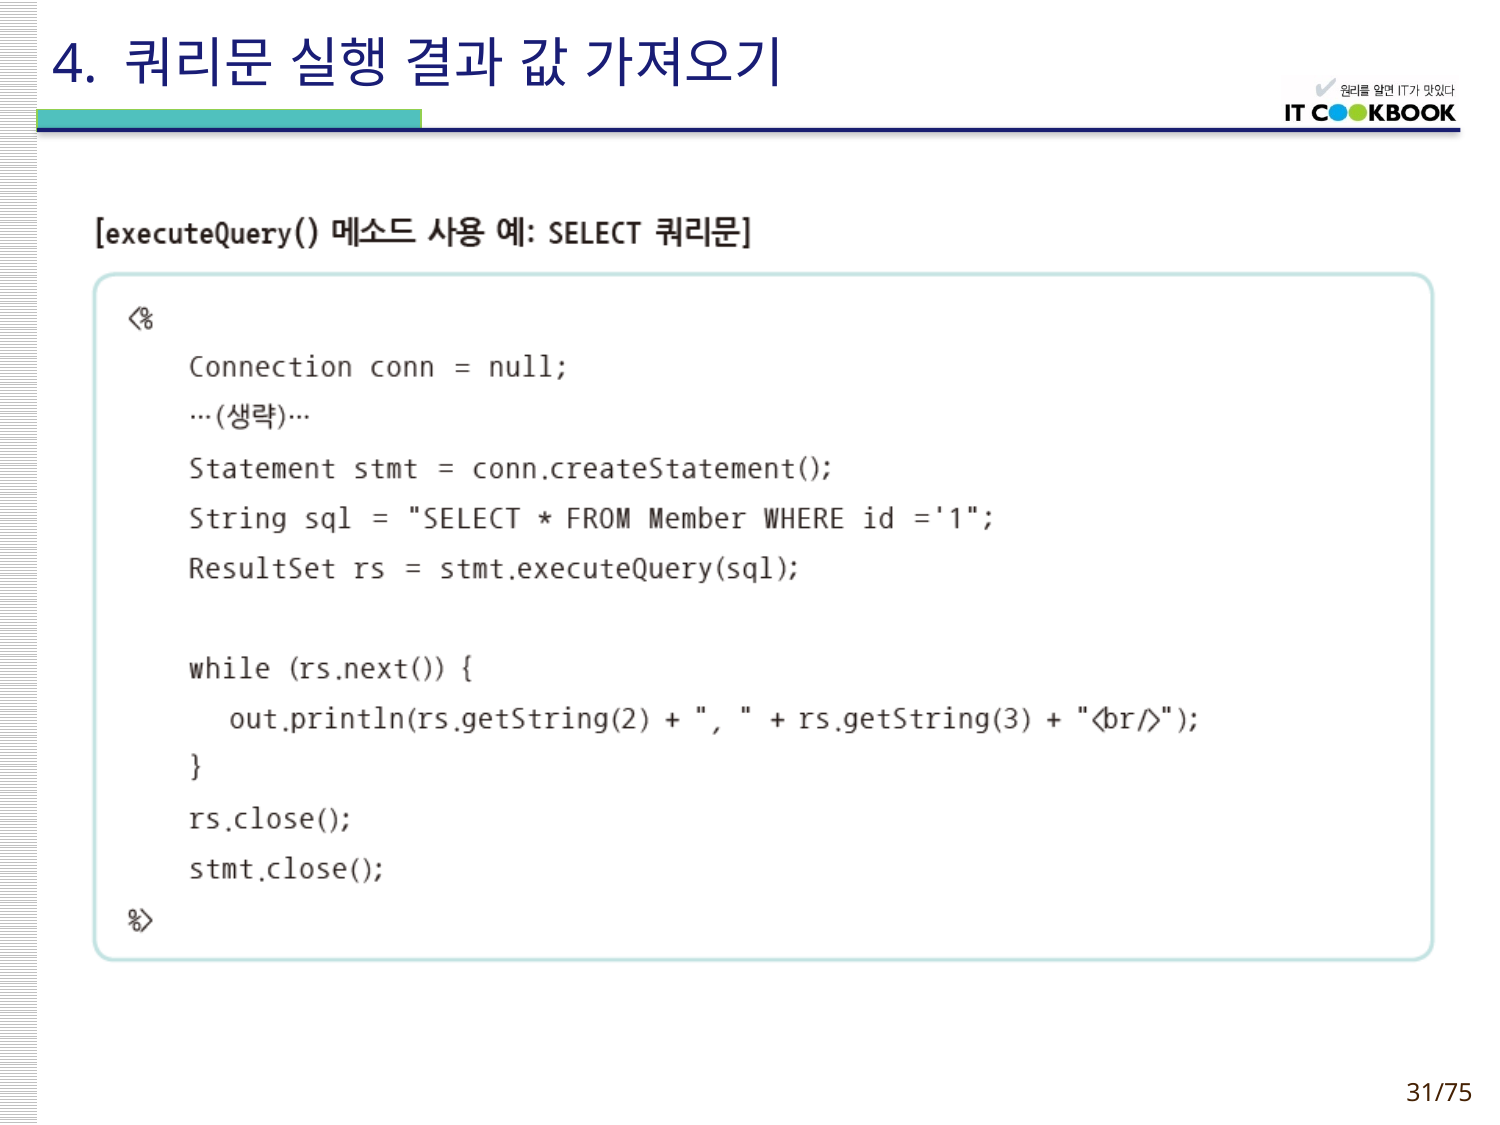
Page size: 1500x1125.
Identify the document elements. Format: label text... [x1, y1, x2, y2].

picture [76, 207, 1437, 971]
title 4. 쿼리문 실행 결과 값 가져오기 [37, 13, 1278, 109]
picture [1281, 75, 1459, 123]
